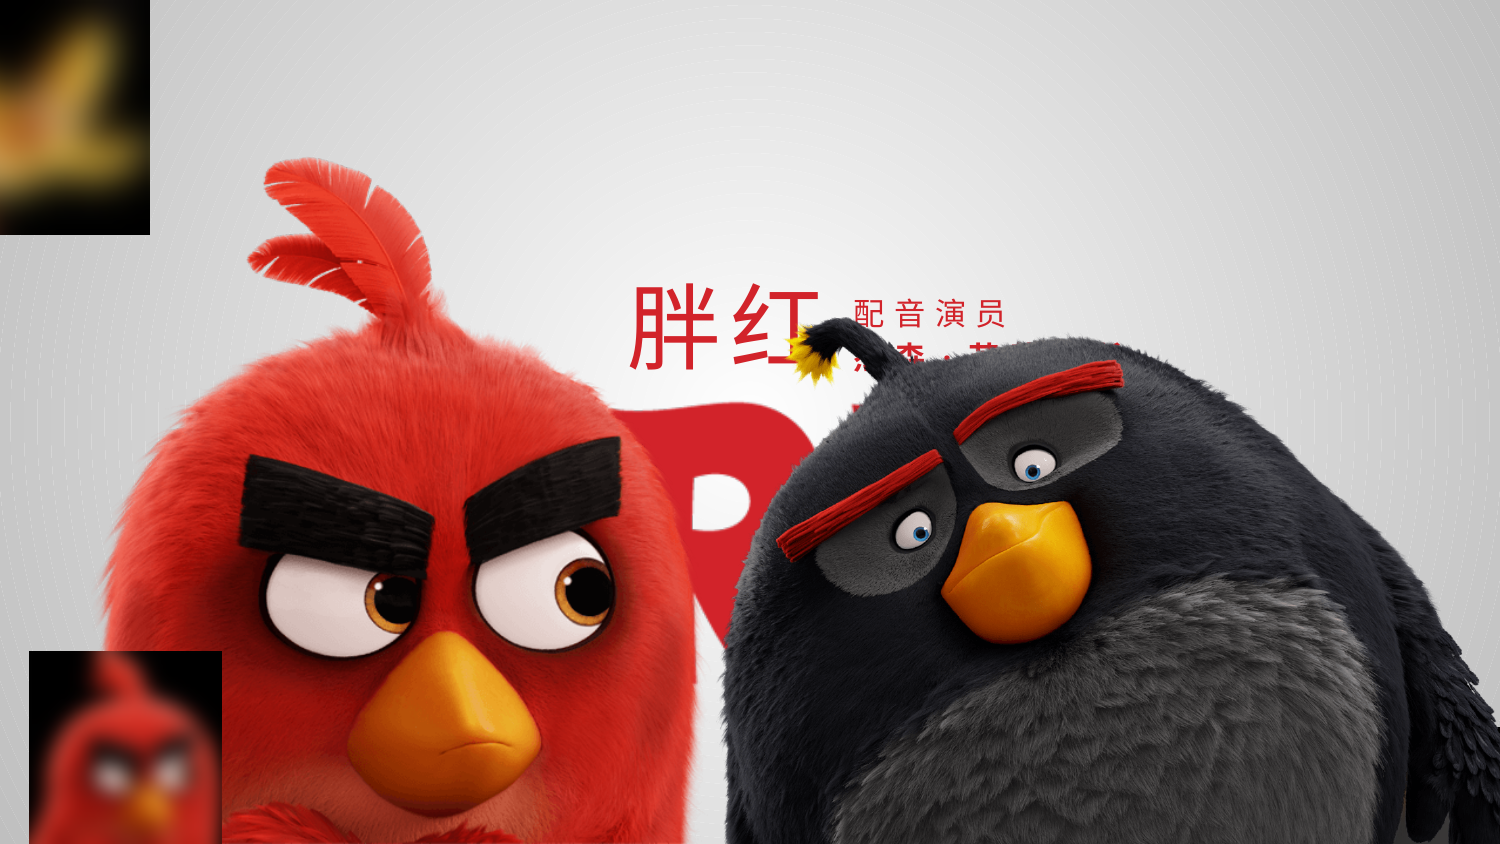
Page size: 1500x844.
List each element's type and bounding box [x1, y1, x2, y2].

text_box [715, 261, 1281, 317]
picture [0, 0, 1500, 844]
